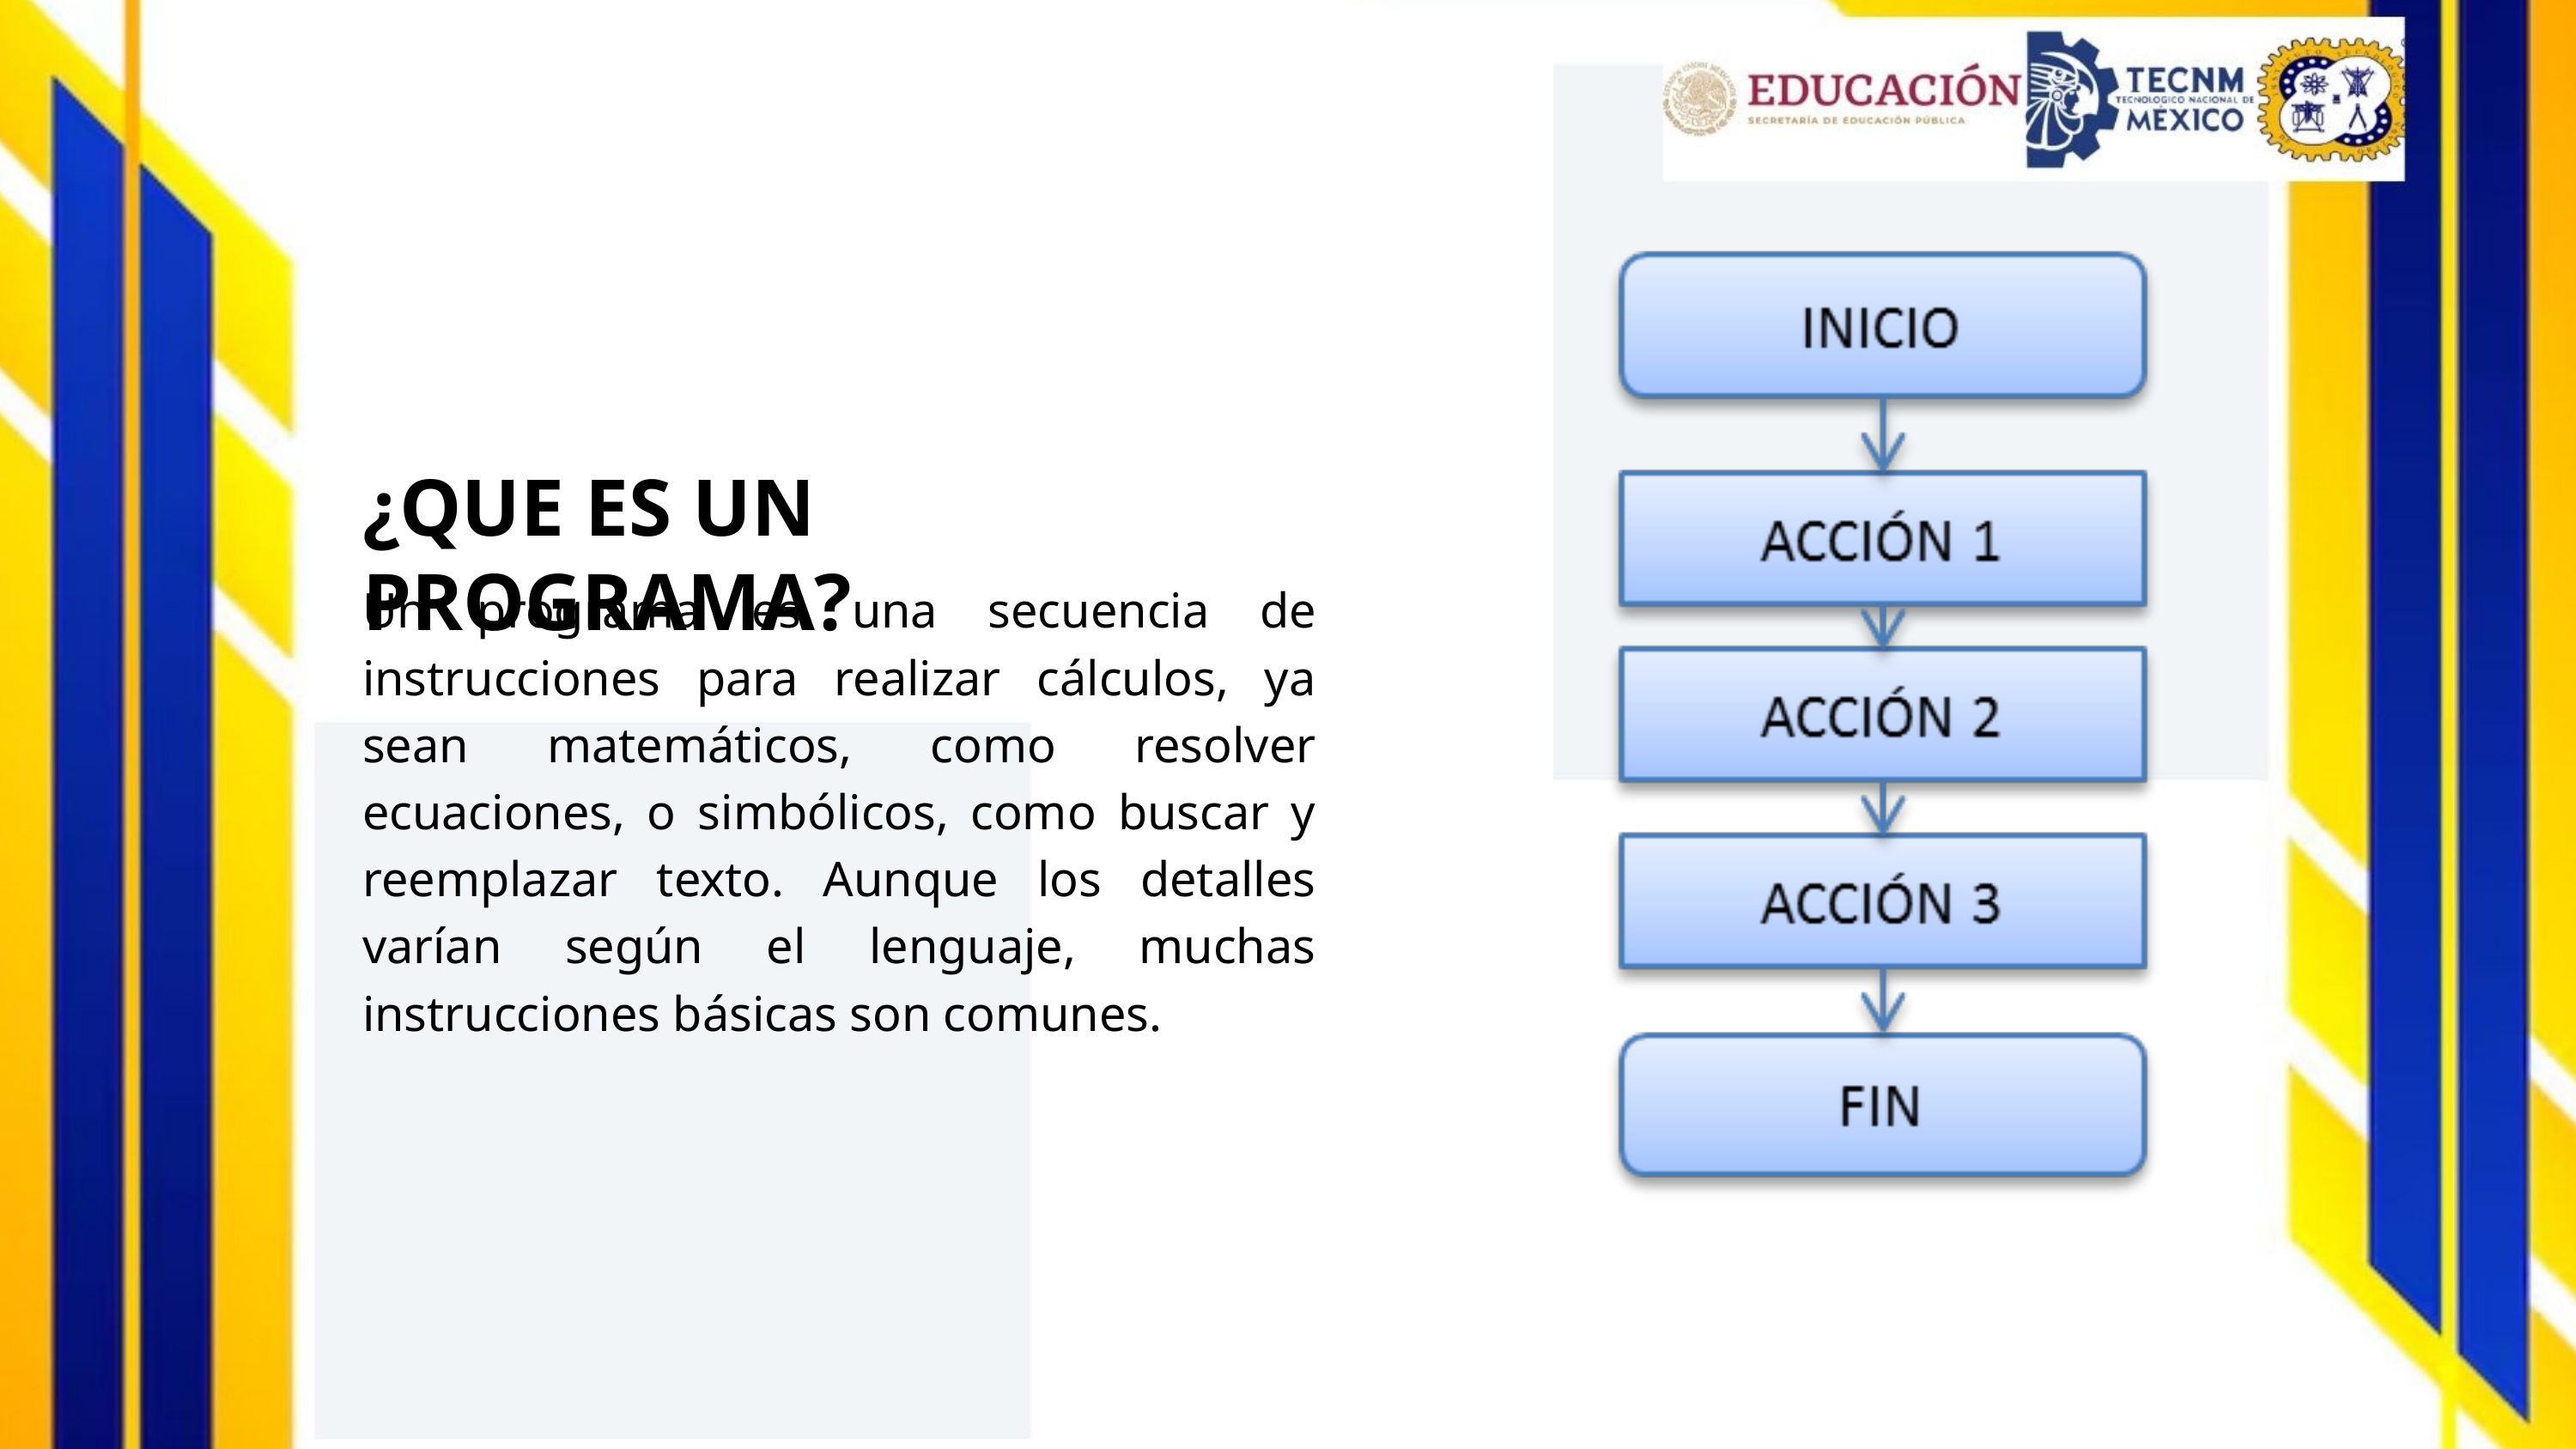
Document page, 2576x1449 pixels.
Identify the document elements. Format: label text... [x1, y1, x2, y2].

text_box ¿QUE ES UN PROGRAMA? [362, 458, 1195, 570]
text_box Un programa es una secuencia de instrucciones para realizar cálculos, ya sean matemáticos, como resolver ecuaciones, o simbólicos, como buscar y reemplazar texto. Aunque los detalles varían según el lenguaje, muchas instrucciones básicas son comunes. [362, 570, 1317, 1041]
text_box [0, 0, 2576, 1449]
text_box [1601, 242, 2166, 1207]
